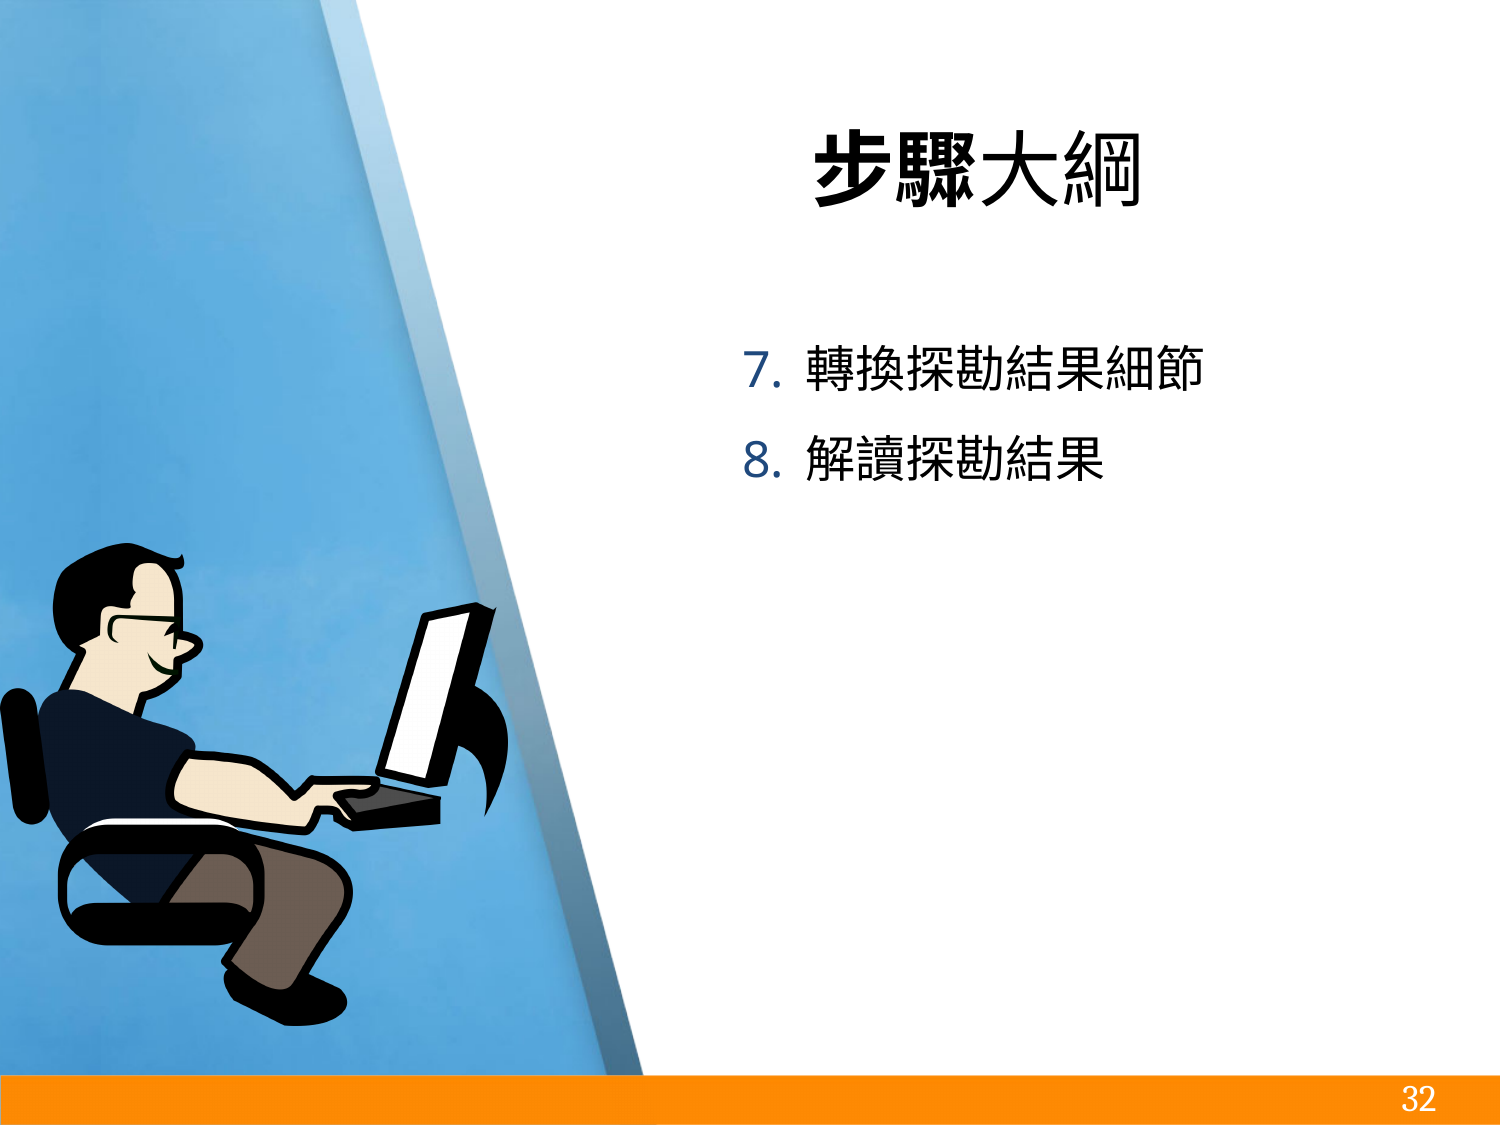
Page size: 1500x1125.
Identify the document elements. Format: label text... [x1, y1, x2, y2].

picture [1, 1076, 1500, 1124]
slide_number ‹#› [1350, 1074, 1488, 1118]
title 步驟大綱 [534, 27, 1422, 232]
picture [0, 0, 862, 1075]
list 轉換探勘結果細節 解讀探勘結果 [715, 292, 1422, 1066]
